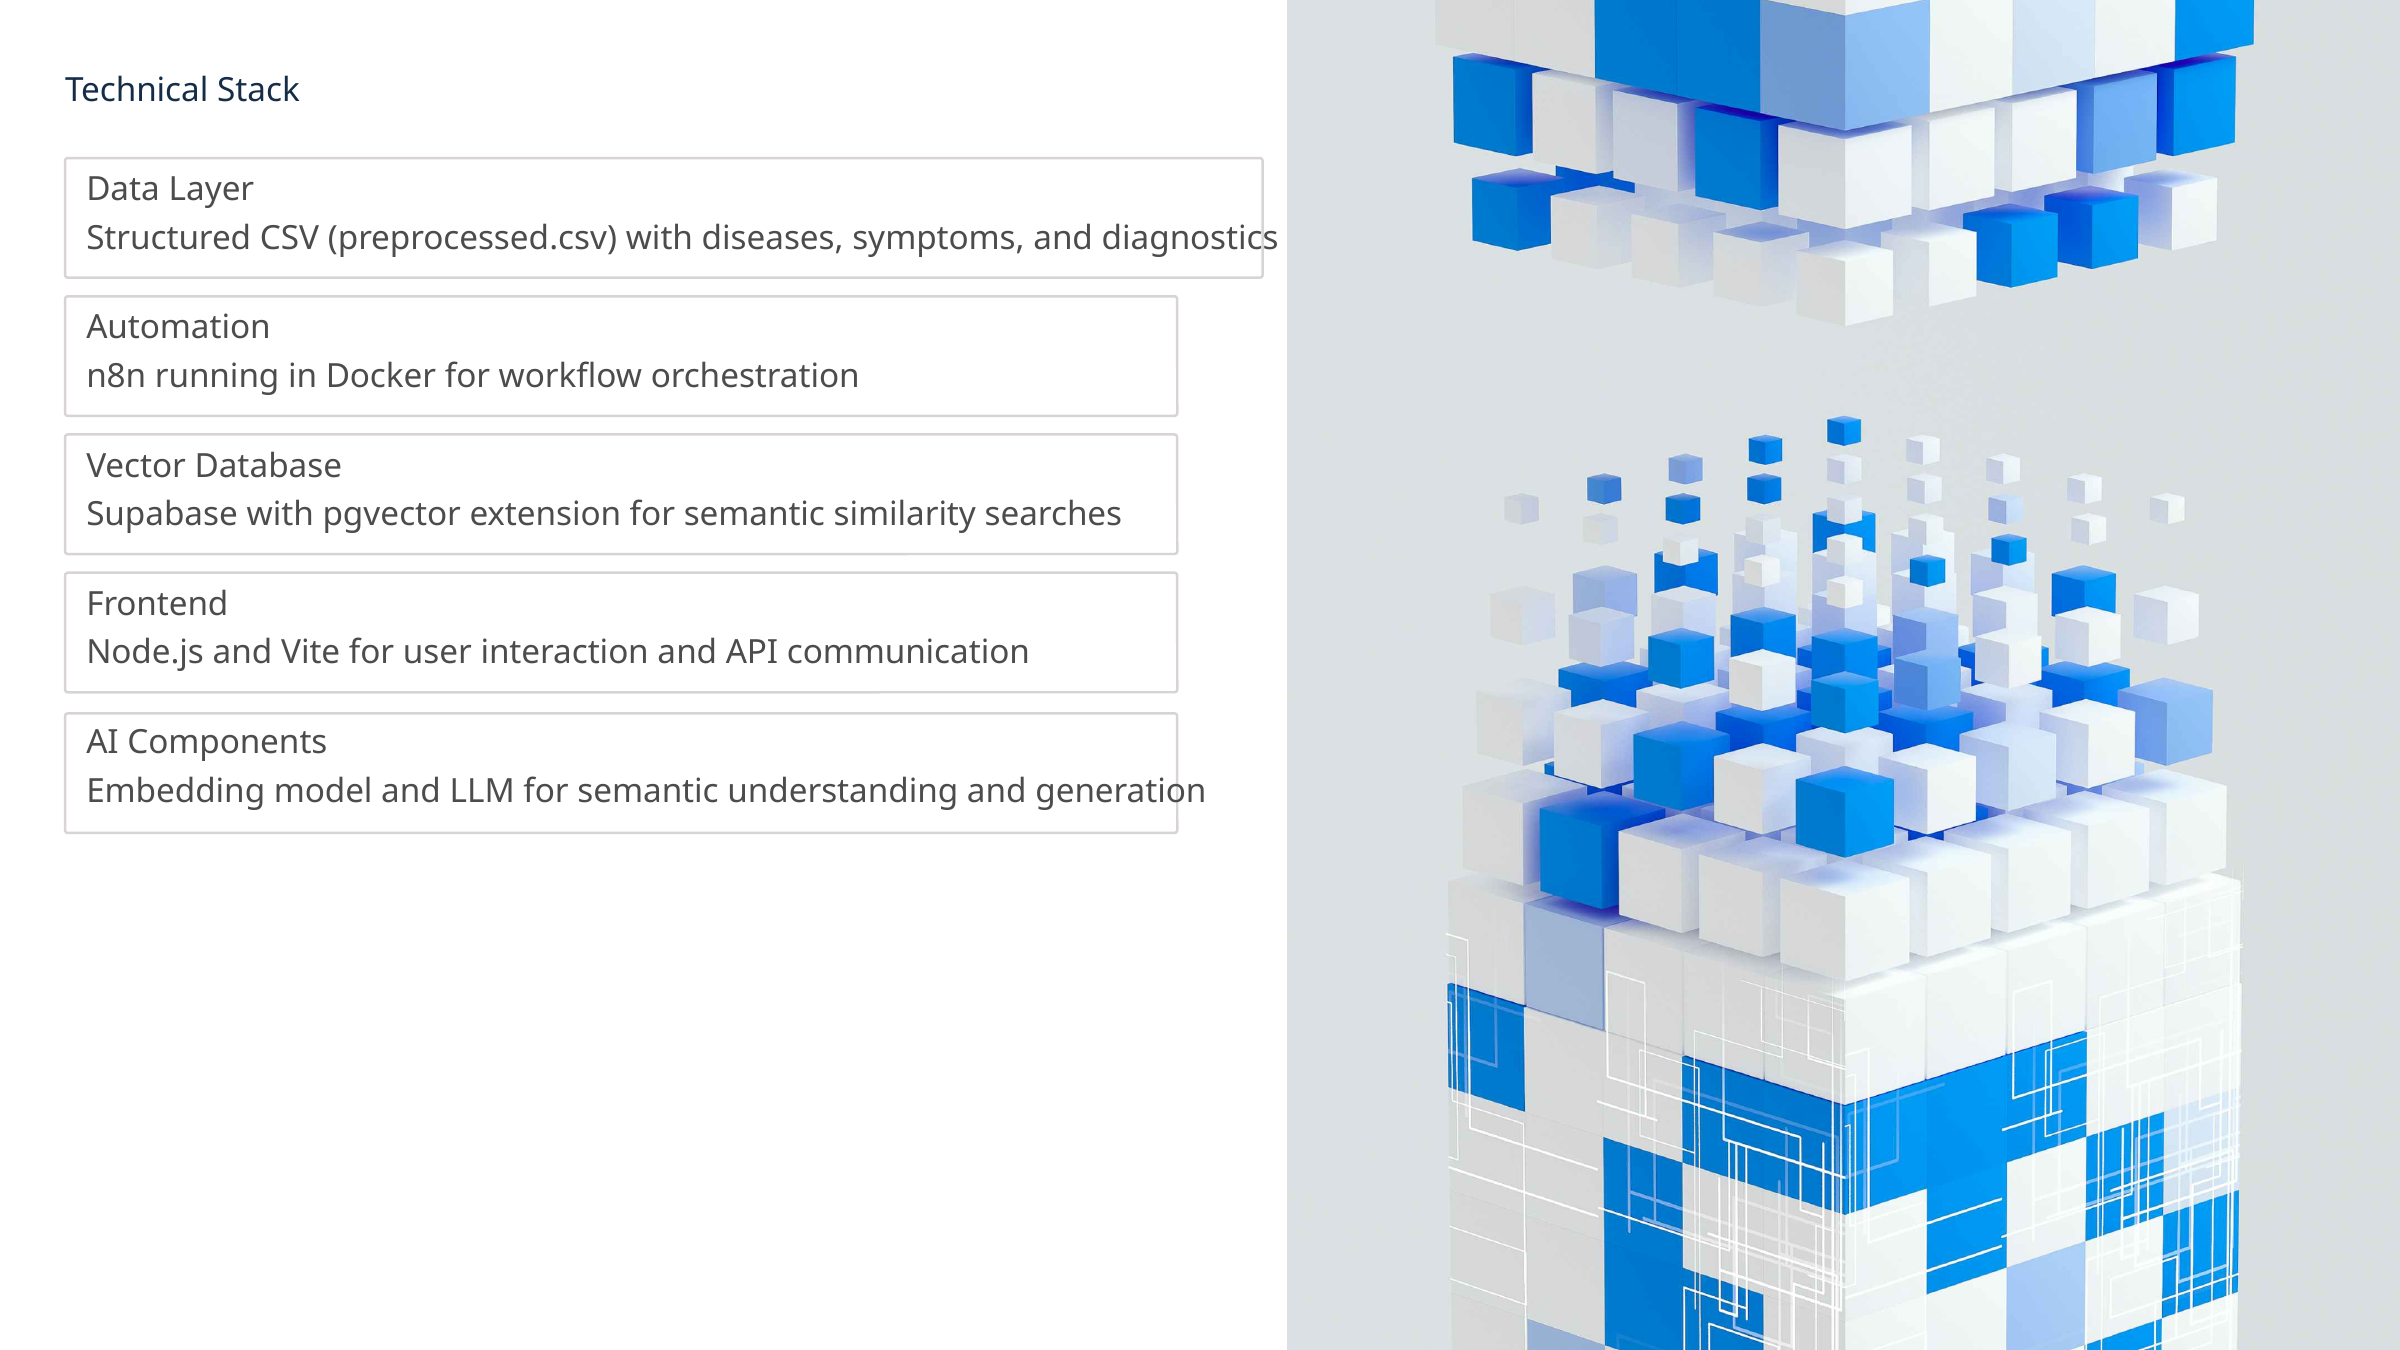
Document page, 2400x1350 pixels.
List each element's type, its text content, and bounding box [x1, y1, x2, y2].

text_box Embedding model and LLM for semantic understanding and generation [86, 779, 1157, 810]
text_box Technical Stack [65, 51, 531, 110]
text_box Automation [86, 317, 319, 347]
text_box [65, 572, 1178, 693]
text_box n8n running in Docker for workflow orchestration [86, 364, 1157, 395]
text_box Vector Database [86, 455, 319, 485]
text_box Data Layer [86, 179, 319, 209]
text_box Supabase with pgvector extension for semantic similarity searches [86, 503, 1157, 533]
text_box [65, 158, 1263, 278]
picture [1287, 0, 2400, 1350]
text_box Node.js and Vite for user interaction and API communication [86, 641, 1157, 672]
text_box Structured CSV (preprocessed.csv) with diseases, symptoms, and diagnostics [86, 226, 1157, 257]
text_box [65, 713, 1178, 833]
text_box [65, 296, 1178, 416]
text_box AI Components [86, 731, 319, 761]
text_box [65, 434, 1178, 555]
text_box Frontend [86, 593, 319, 623]
